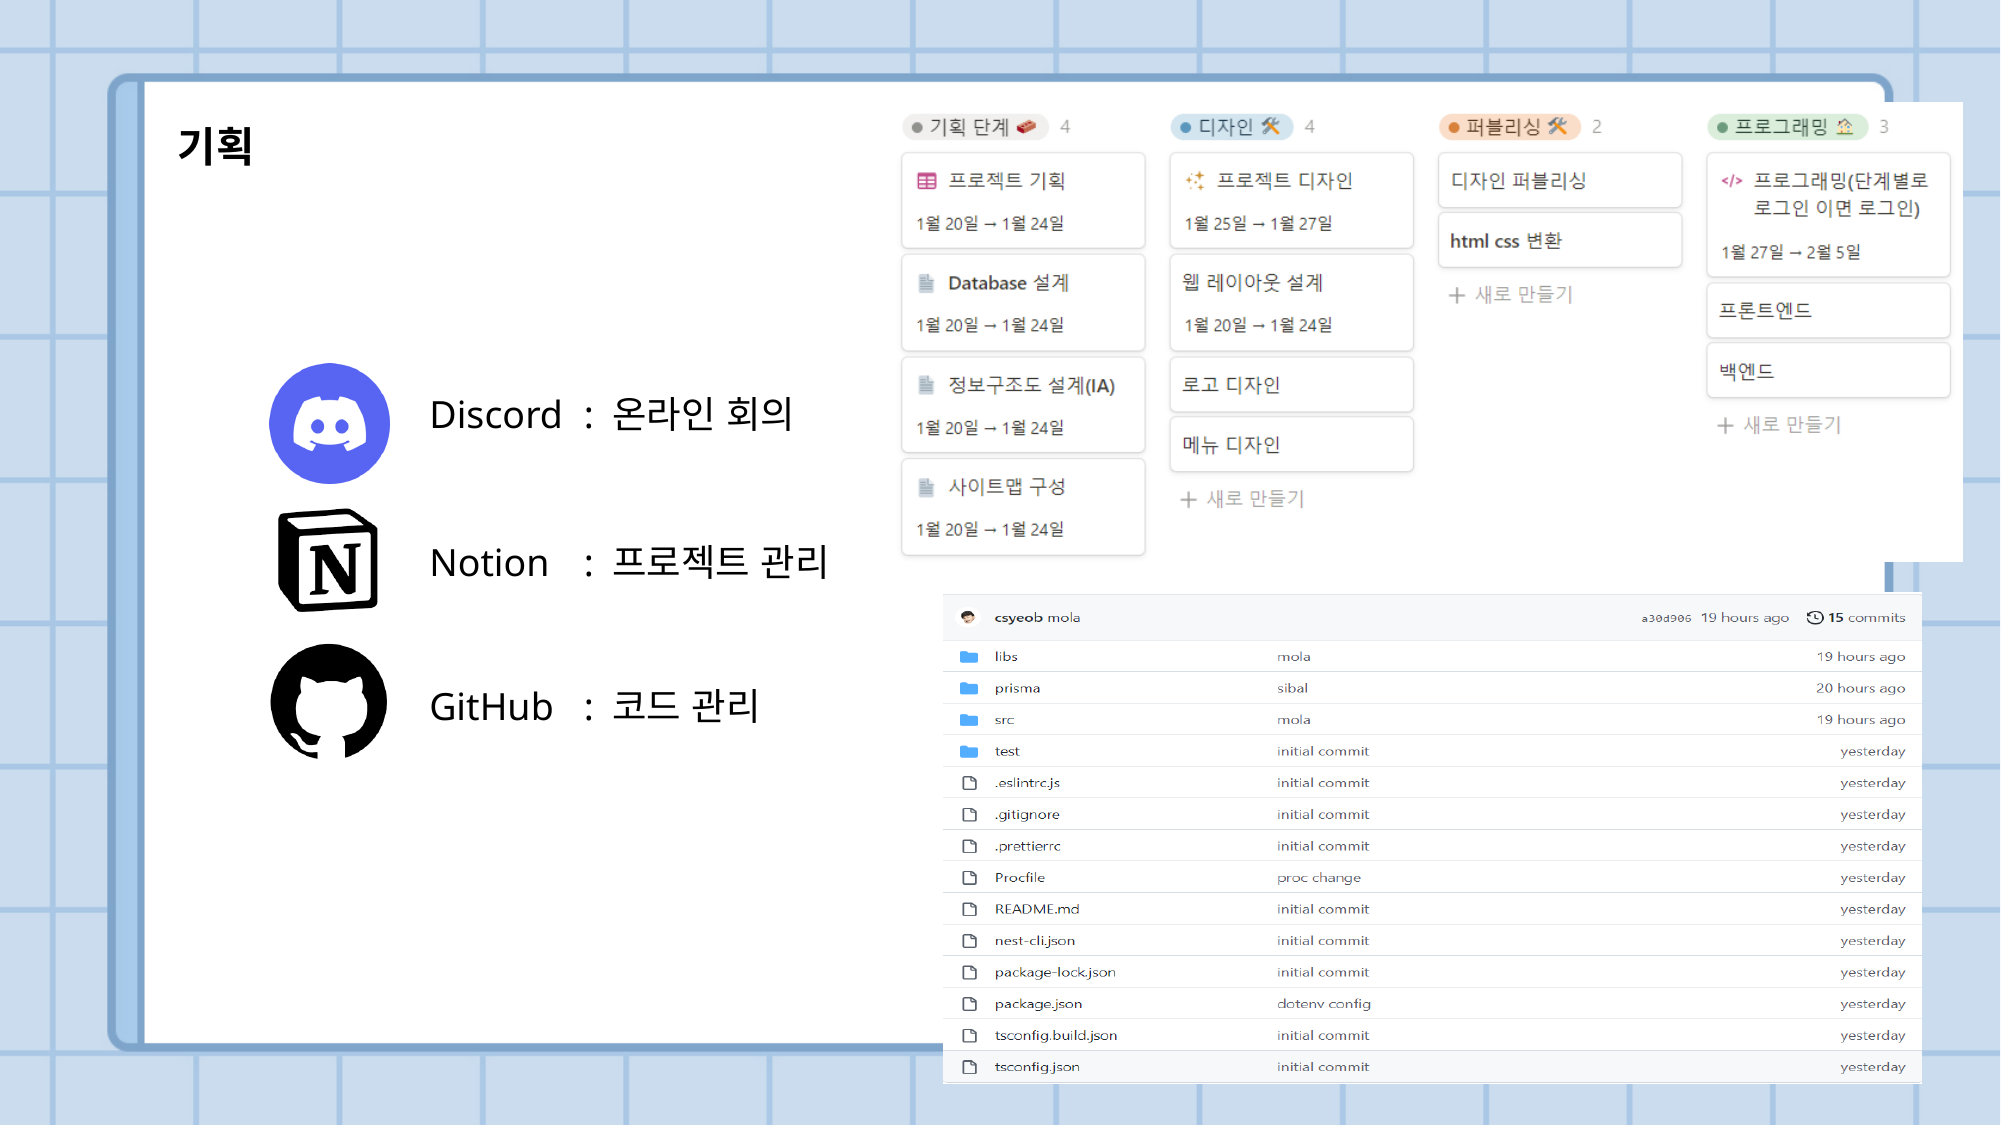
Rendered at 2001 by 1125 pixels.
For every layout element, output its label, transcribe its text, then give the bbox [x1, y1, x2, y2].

text_box : 코드 관리 [569, 675, 875, 736]
text_box 기획 [163, 113, 390, 178]
text_box : 온라인 회의 [569, 383, 874, 444]
text_box GitHub [414, 675, 569, 736]
text_box Notion [414, 531, 569, 592]
text_box Discord [414, 383, 569, 444]
picture [0, 0, 2001, 1125]
text_box : 프로젝트 관리 [569, 531, 875, 592]
